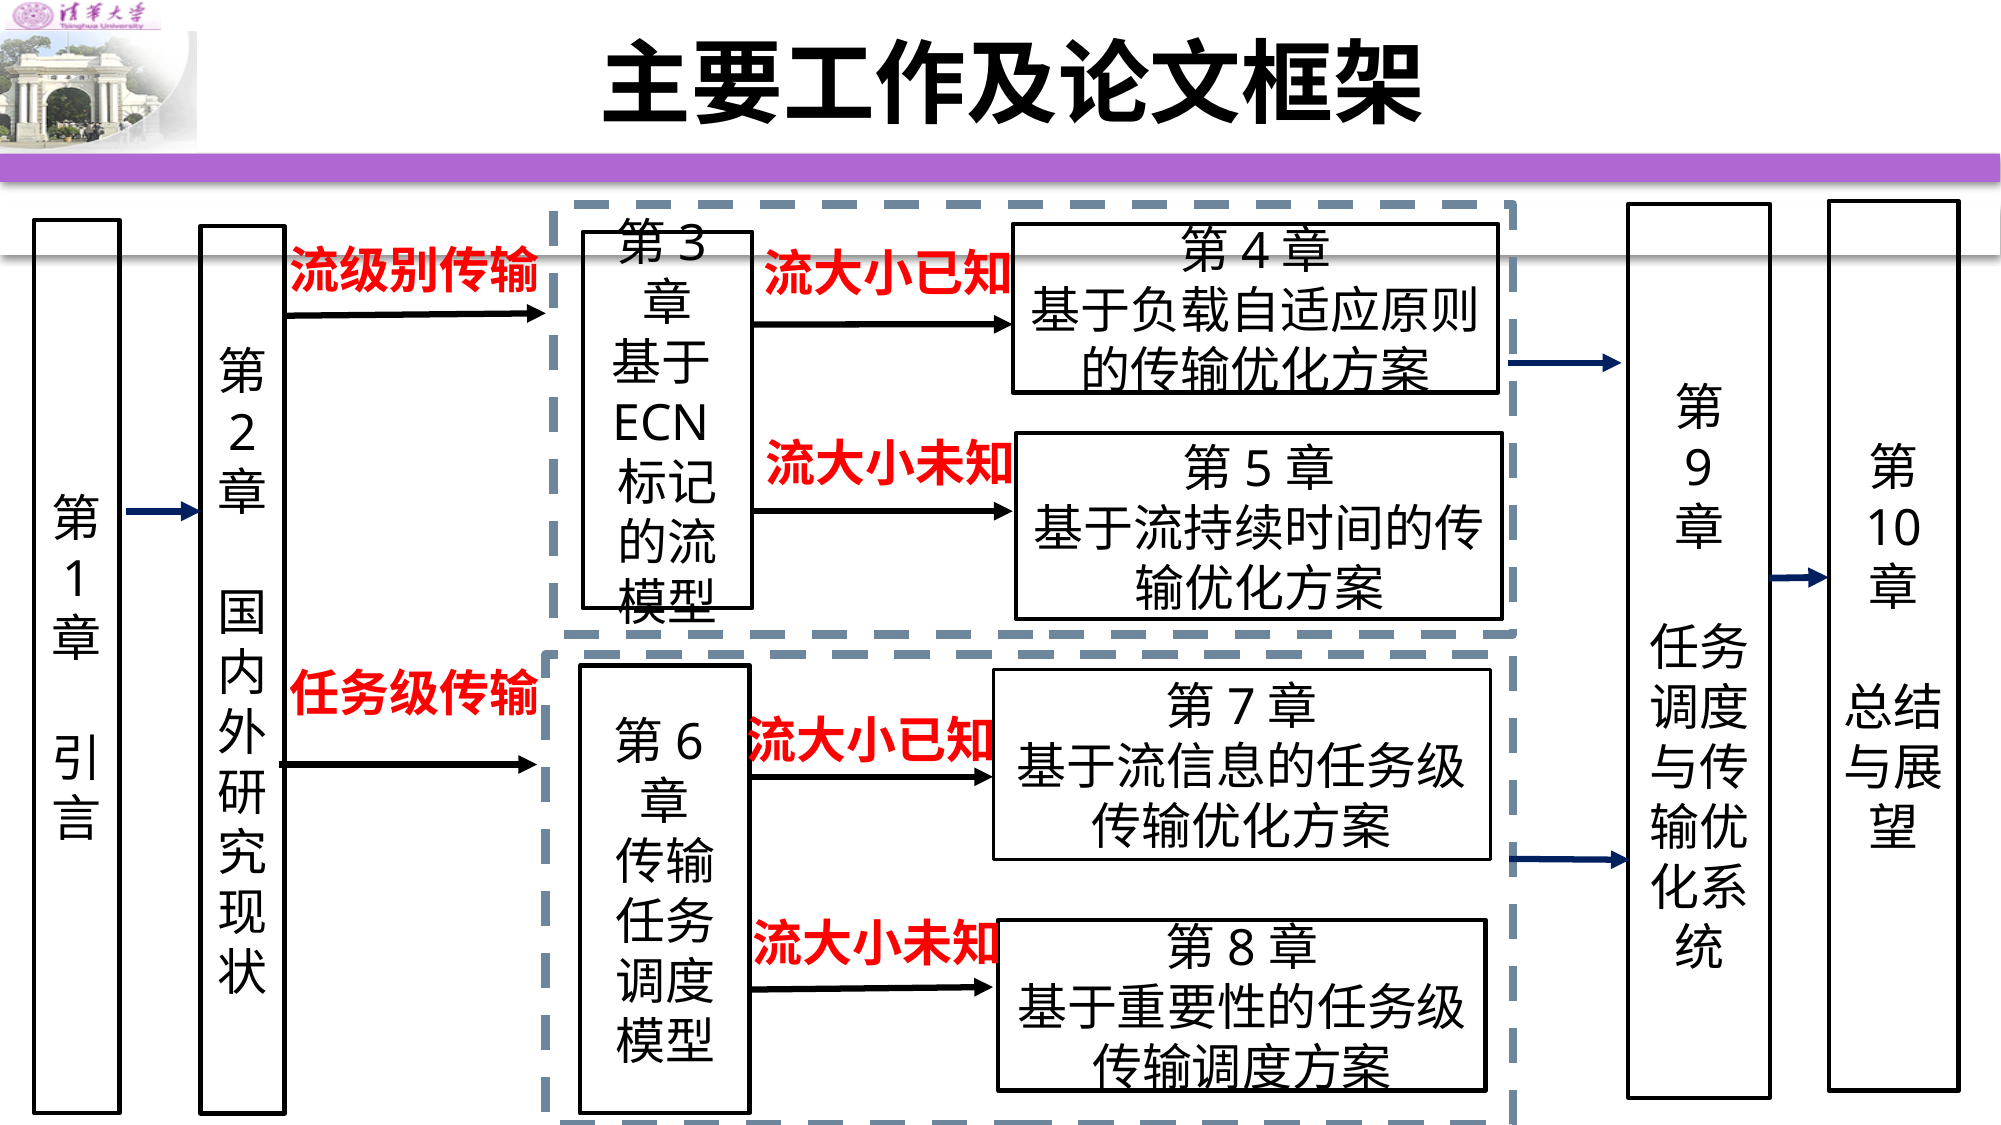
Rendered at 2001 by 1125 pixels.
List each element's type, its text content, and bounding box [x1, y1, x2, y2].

text_box 流大小未知 [751, 423, 1081, 499]
text_box 流大小已知 [748, 233, 1035, 309]
text_box 流大小已知 [731, 701, 1018, 776]
text_box [552, 203, 1515, 636]
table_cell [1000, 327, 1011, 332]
table_cell Register a coflow [754, 328, 993, 332]
text_box [544, 653, 1515, 1125]
text_box 流级别传输 [274, 230, 581, 306]
text_box 第6章 传输任务调度模型 [579, 664, 751, 1115]
title 主要工作及论文框架 [66, 21, 1959, 138]
text_box 第 2 章 国内外研究现状 [199, 225, 286, 1115]
text_box 第3章 基于ECN标记的流模型 [581, 230, 754, 610]
text_box 第 1 章 引言 [33, 218, 121, 1115]
text_box 第8章 基于重要性的任务级传输调度方案 [997, 918, 1487, 1092]
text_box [285, 312, 547, 316]
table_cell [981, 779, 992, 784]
text_box 流大小未知 [738, 904, 1026, 979]
text_box 第 9 章 任务调度与传输优化系统 [1627, 202, 1771, 1099]
table_cell bool [751, 780, 974, 784]
text_box 第 10 章 总结与展望 [1827, 199, 1960, 1092]
table_cell Register a coflow [754, 514, 993, 519]
picture [0, 0, 197, 153]
text_box 任务级传输 [286, 654, 545, 729]
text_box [746, 986, 994, 990]
